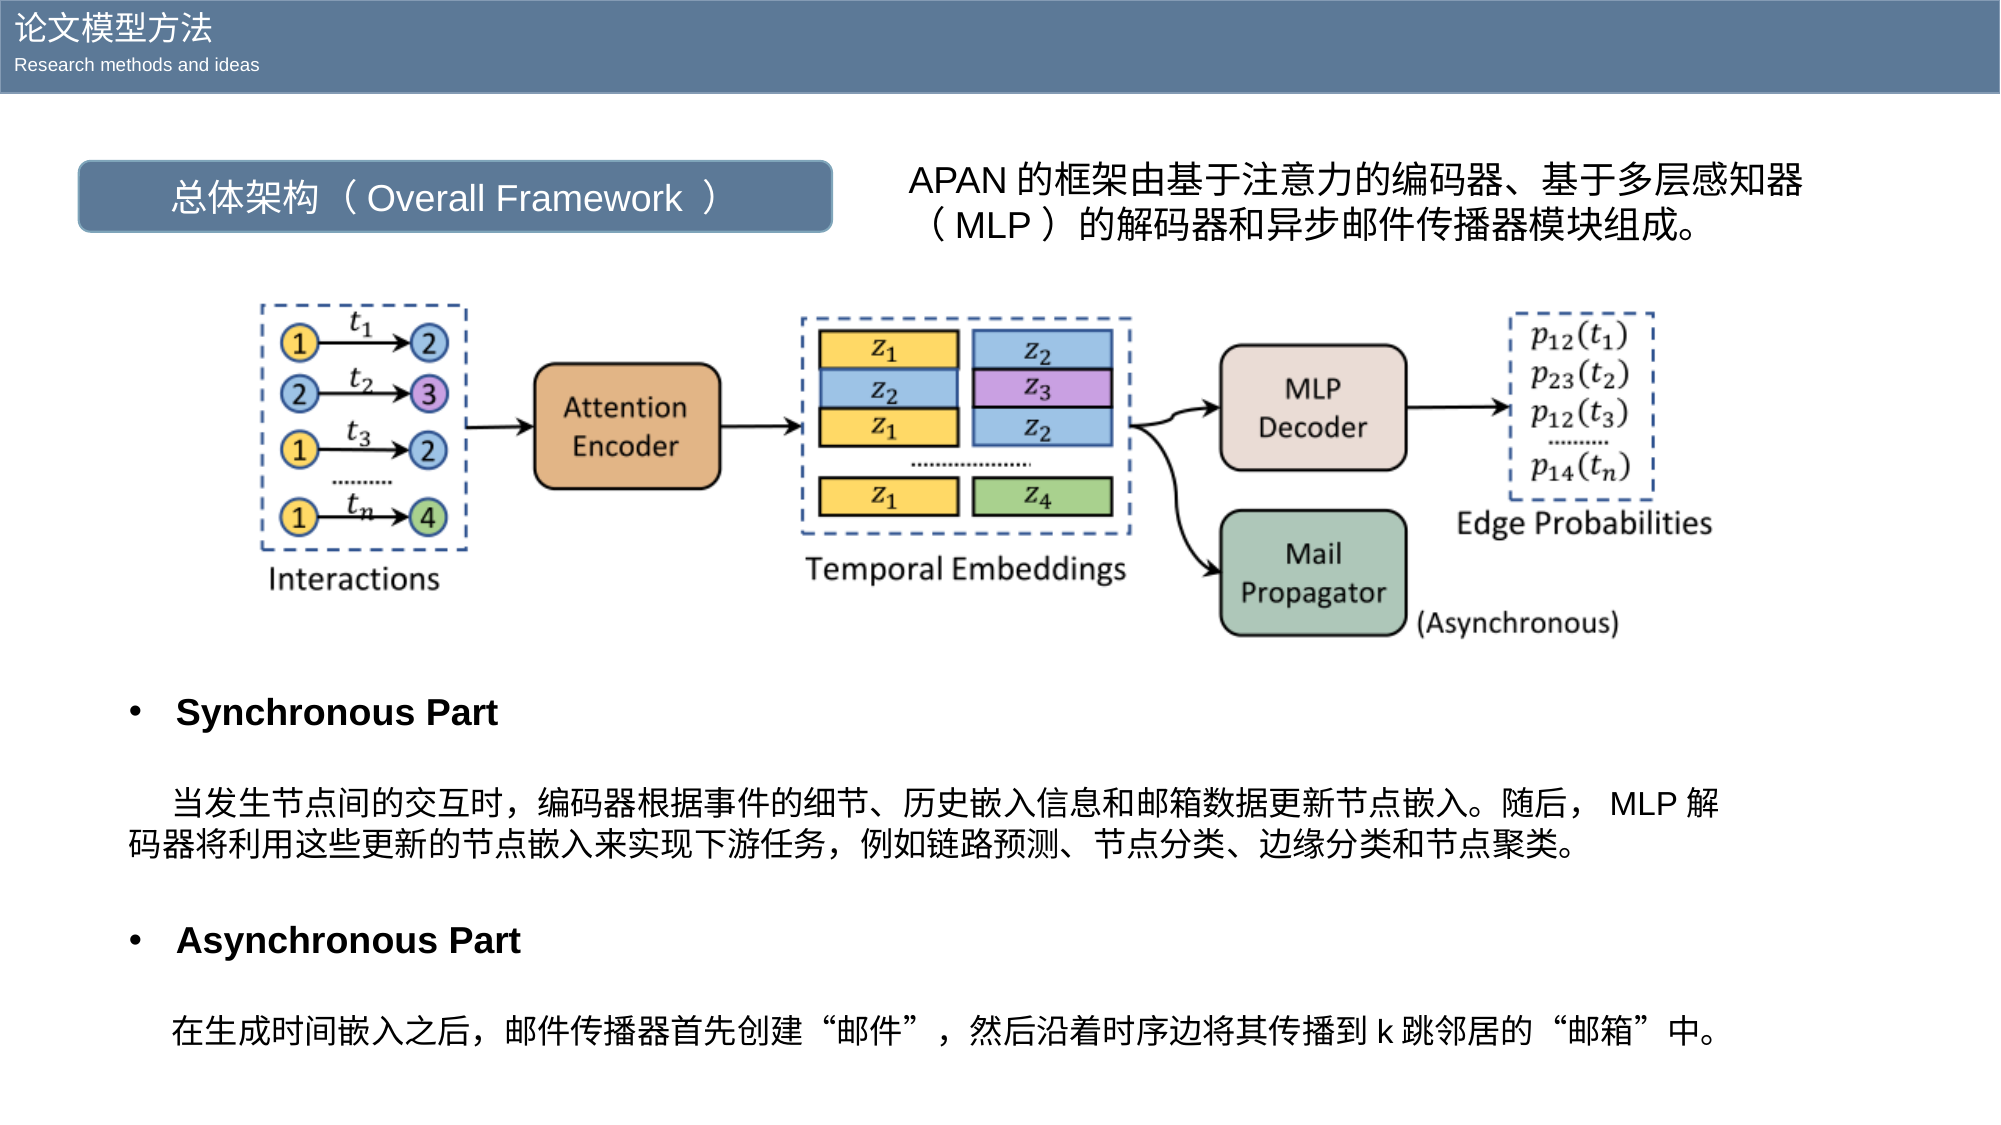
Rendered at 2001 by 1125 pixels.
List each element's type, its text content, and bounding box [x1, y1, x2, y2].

text_box [0, 0, 2000, 94]
text_box 总体架构（Overall Framework ） [77, 159, 834, 233]
picture [196, 243, 1752, 669]
text_box APAN的框架由基于注意力的编码器、基于多层感知器（MLP）的解码器和异步邮件传播器模块组成。 [893, 148, 1894, 254]
text_box 论文模型方法 [0, 0, 285, 55]
text_box Research methods and ideas [0, 45, 275, 83]
text_box Synchronous Part 当发生节点间的交互时，编码器根据事件的细节、历史嵌入信息和邮箱数据更新节点嵌入。随后，MLP解码器将利用这些更新的节点嵌入来实现下游任务，例如链路预测、节点分类、边缘分类和节点聚类。 Asynchronous Part 在生成时间嵌入之后，邮件传播器首先创建“邮件”，然后沿着时序边将其传播到k跳邻居的“邮箱”中。 [114, 680, 1752, 1104]
